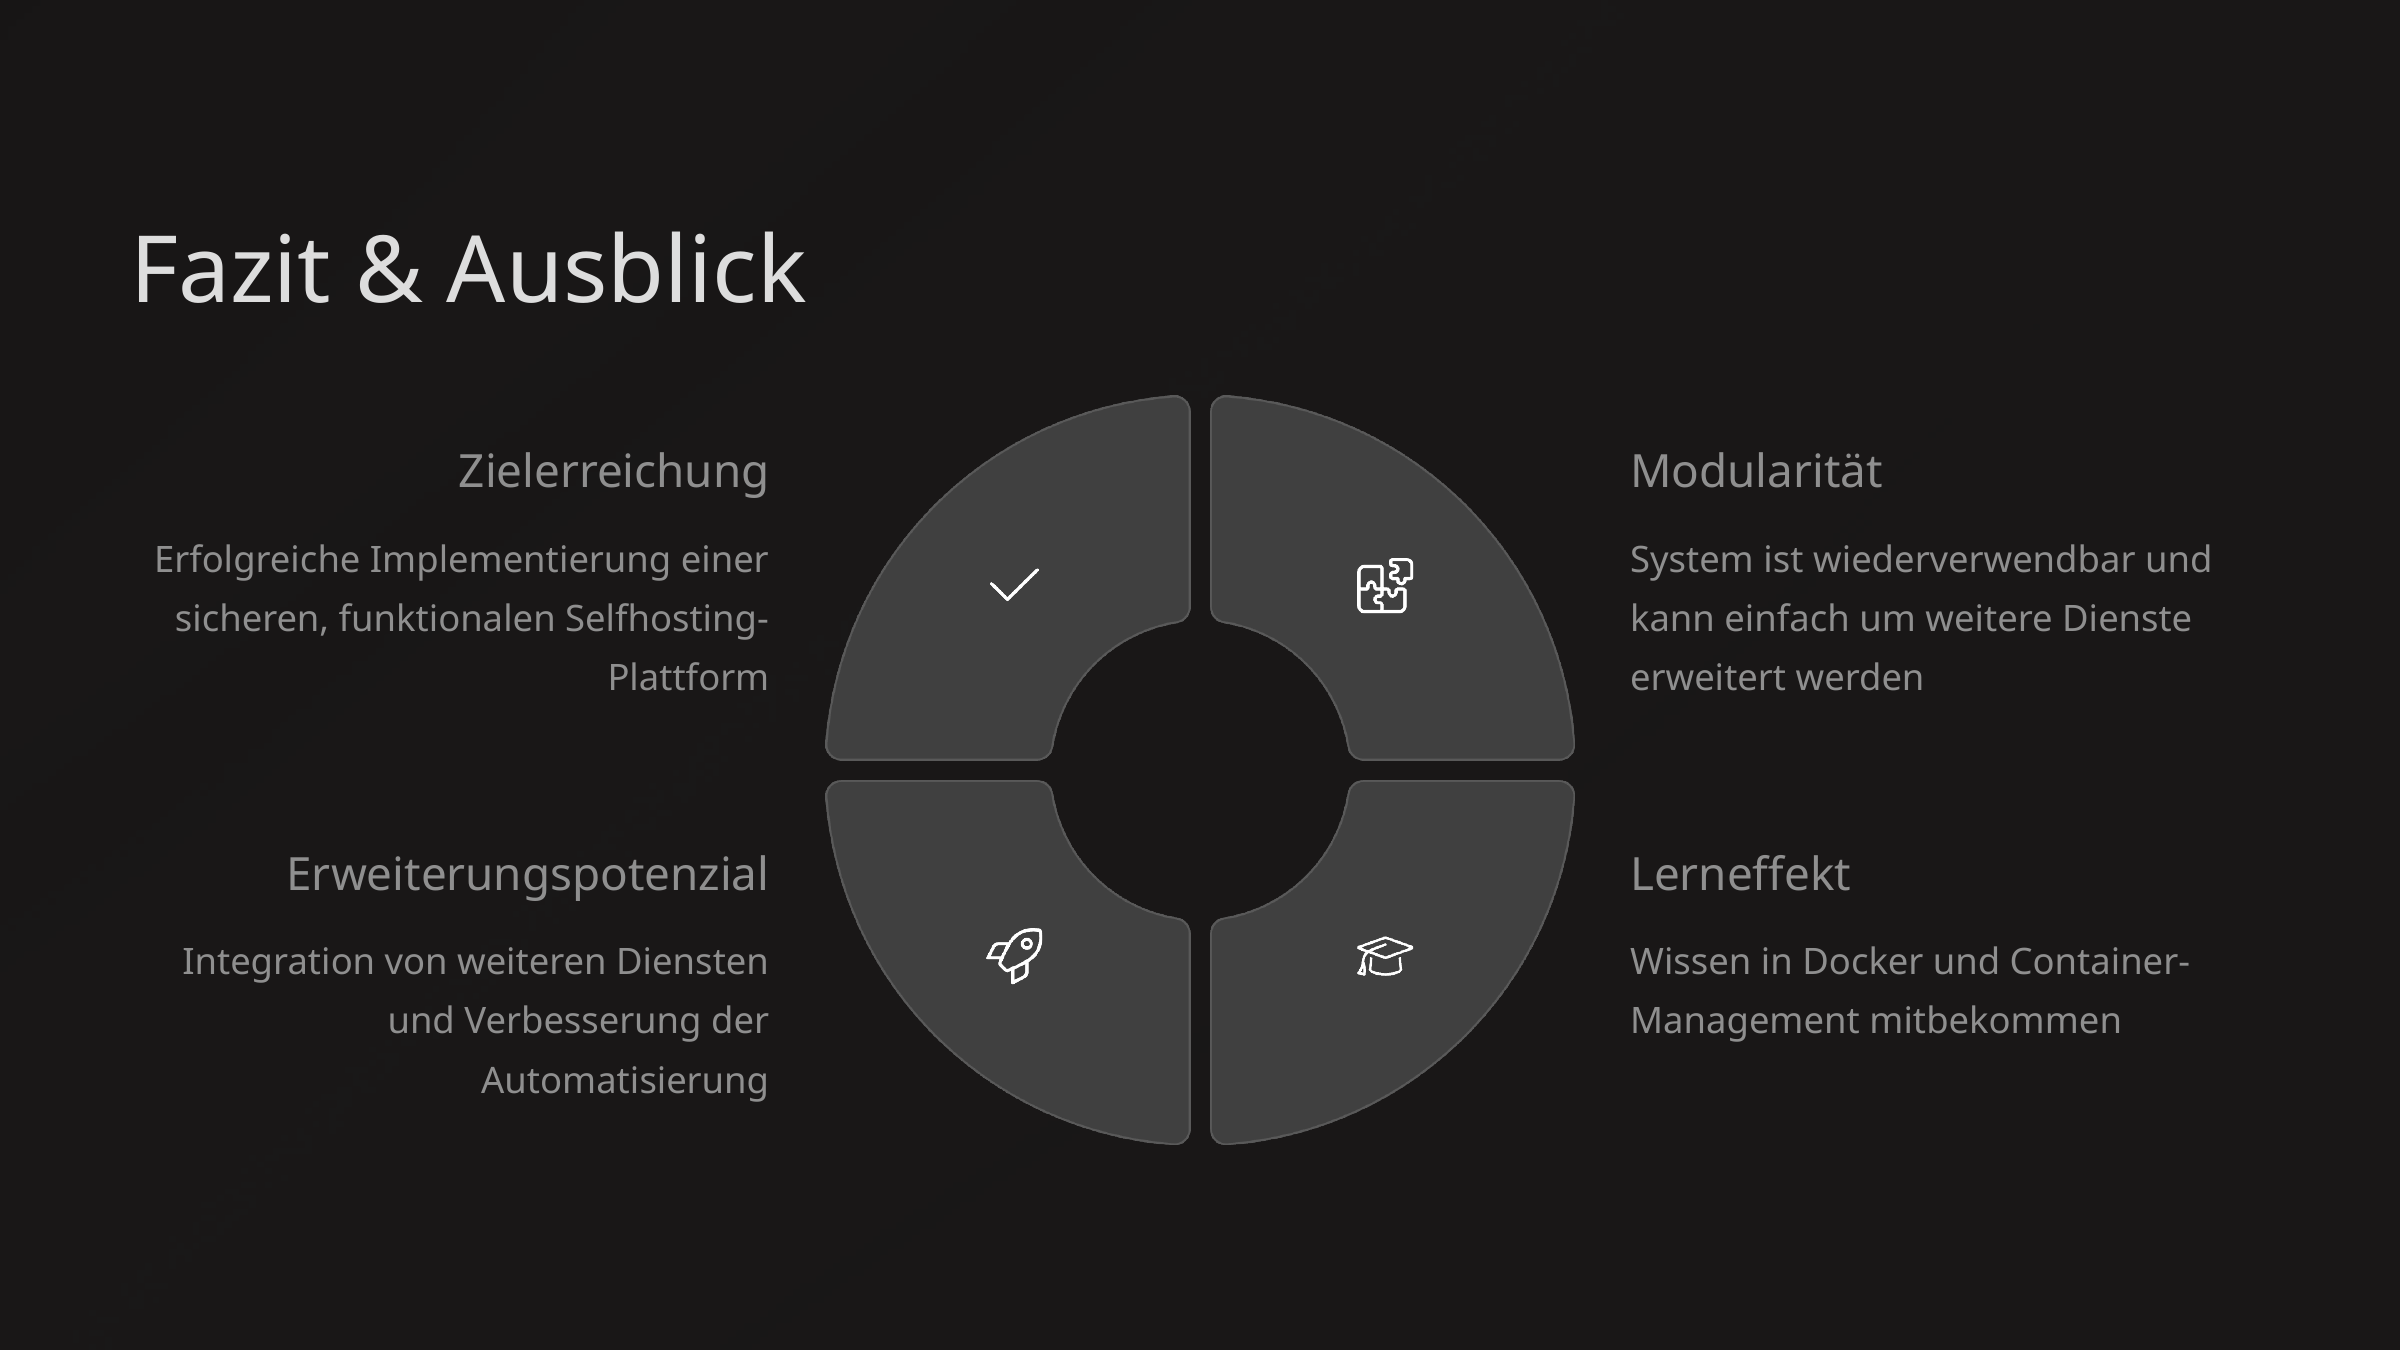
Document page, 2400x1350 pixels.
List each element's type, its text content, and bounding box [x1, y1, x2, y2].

text_box Fazit & Ausblick [130, 205, 1061, 322]
picture [825, 395, 1575, 1145]
text_box System ist wiederverwendbar und kann einfach um weitere Dienste erweitert werden [1630, 520, 2270, 699]
text_box Erfolgreiche Implementierung einer sicheren, funktionalen Selfhosting-Plattform [130, 520, 770, 699]
text_box Modularität [1630, 439, 2096, 498]
text_box Wissen in Docker und Container-Management mitbekommen [1630, 922, 2270, 1101]
text_box Integration von weiteren Diensten und Verbesserung der Automatisierung [130, 922, 770, 1101]
text_box Lerneffekt [1630, 841, 2096, 900]
text_box Zielerreichung [304, 439, 770, 498]
text_box Erweiterungspotenzial [267, 841, 770, 900]
